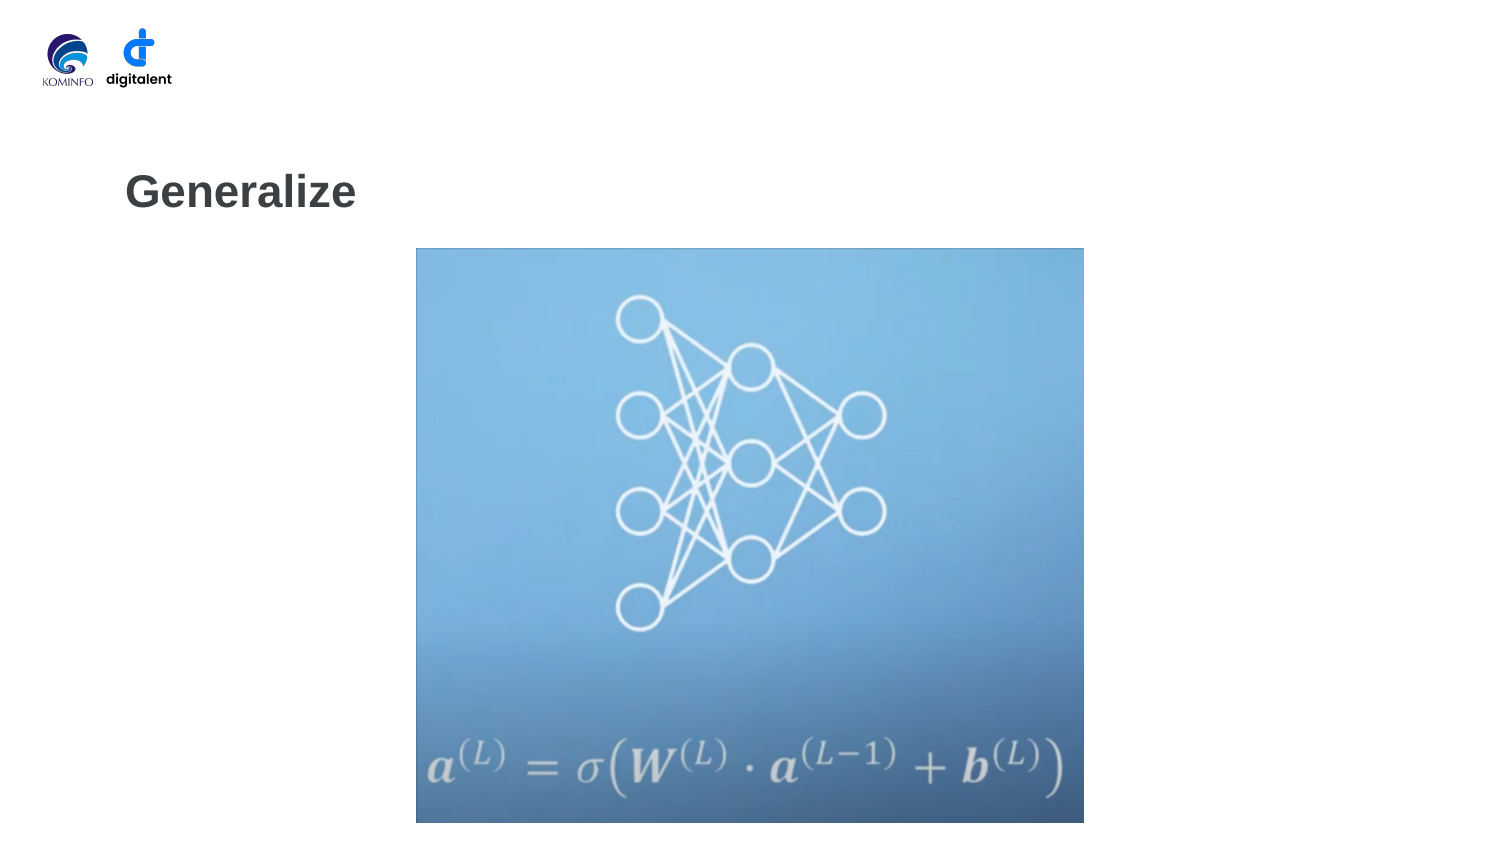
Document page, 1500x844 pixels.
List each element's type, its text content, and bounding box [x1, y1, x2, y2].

text_box Generalize [125, 161, 1214, 220]
picture [416, 248, 1084, 823]
picture [43, 0, 218, 140]
